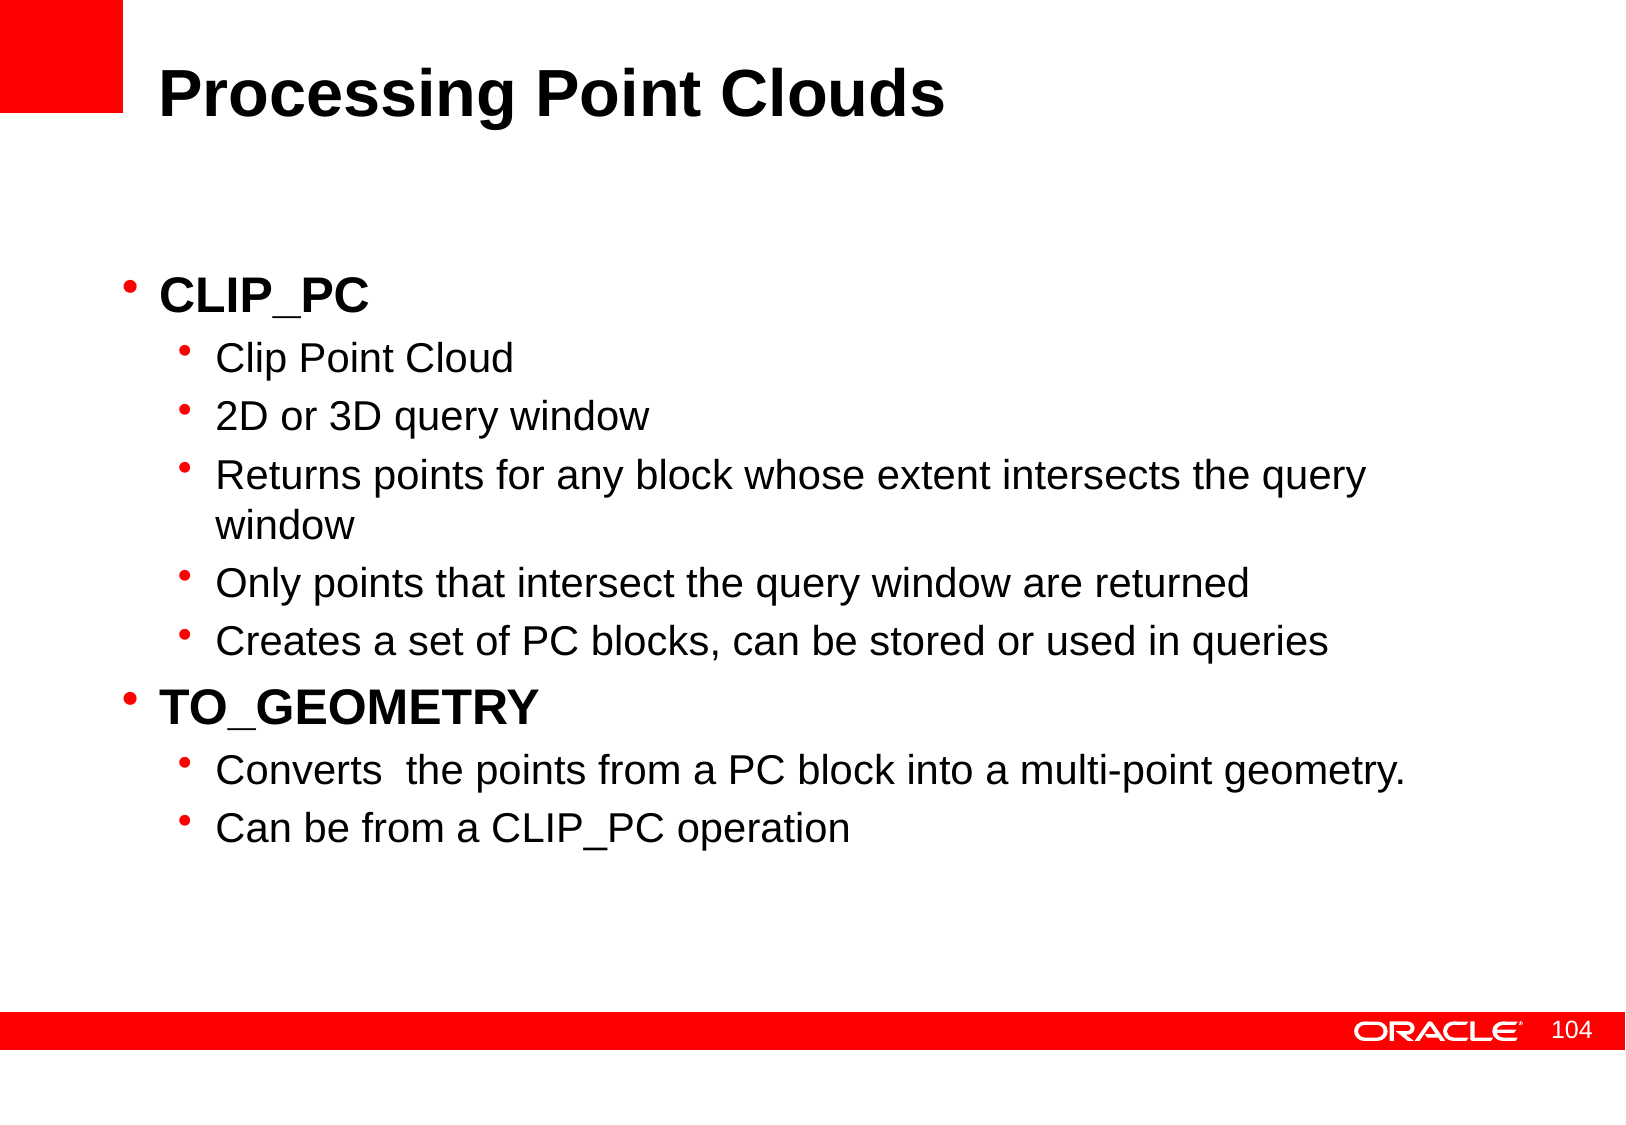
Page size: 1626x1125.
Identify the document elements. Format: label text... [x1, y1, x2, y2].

picture [0, 1012, 1625, 1050]
picture [0, 0, 123, 113]
list CLIP_PC Clip Point Cloud 2D or 3D query window Returns points for any block whose extent intersects the query window Only points that intersect the query window are returned Creates a set of PC blocks, can be stored or used in queries TO_GEOMETRY Converts the points from a PC block into a multi-point geometry. Can be from a CLIP_PC operation [121, 262, 1462, 976]
title Processing Point Clouds [157, 49, 1506, 205]
